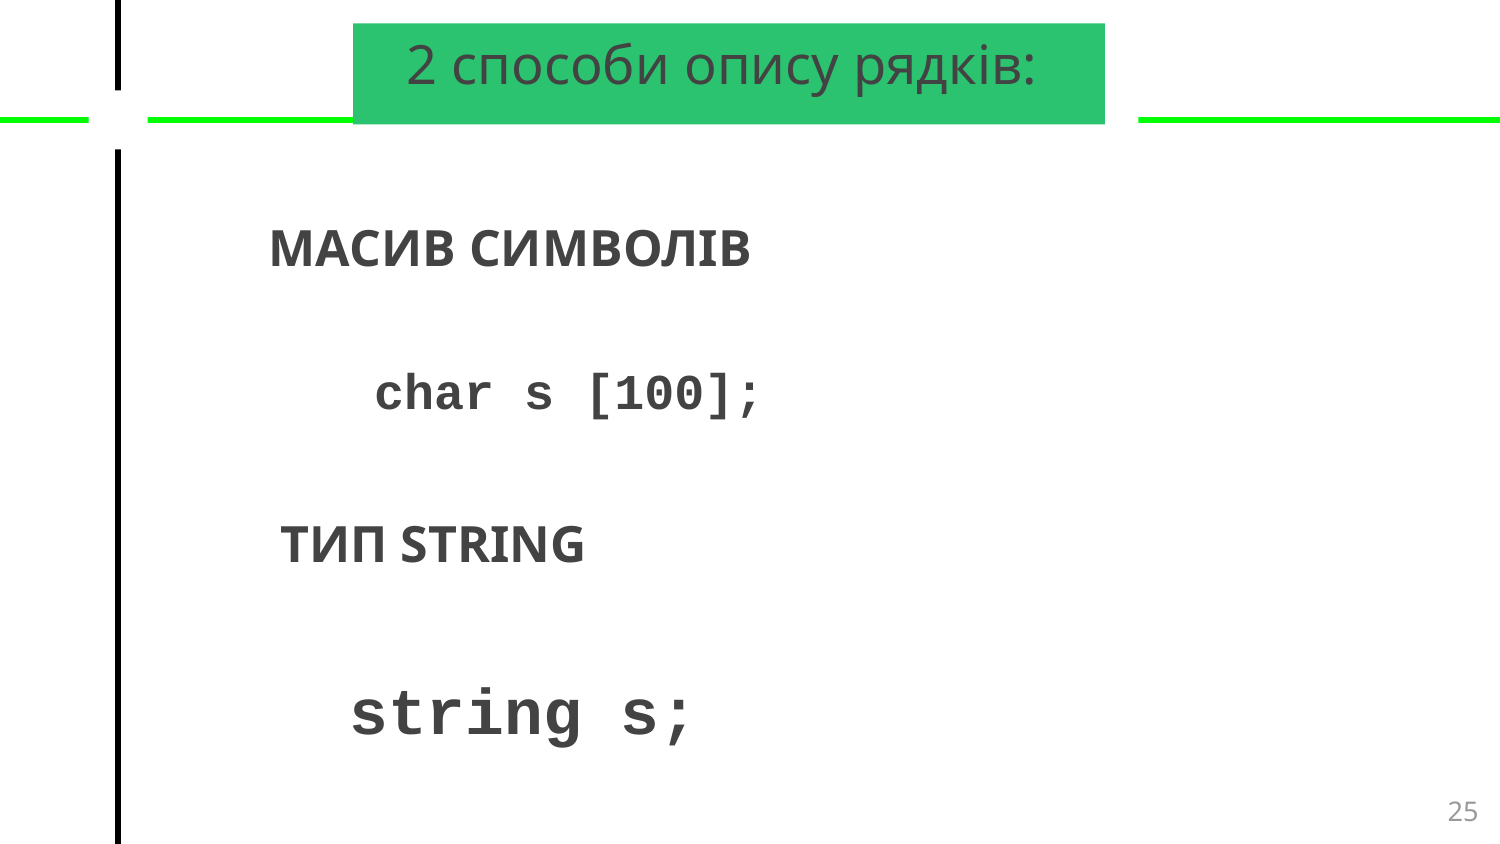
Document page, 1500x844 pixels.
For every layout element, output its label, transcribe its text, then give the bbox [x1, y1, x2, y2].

title МАСИВ СИМВОЛІВ [220, 201, 800, 316]
slide_number 25 [1403, 779, 1494, 844]
text_box char s [100]; [300, 242, 850, 447]
title ТИП STRING [265, 497, 675, 563]
text_box 2 способи опису рядків: [353, 23, 1105, 125]
text_box string s; [315, 641, 865, 780]
